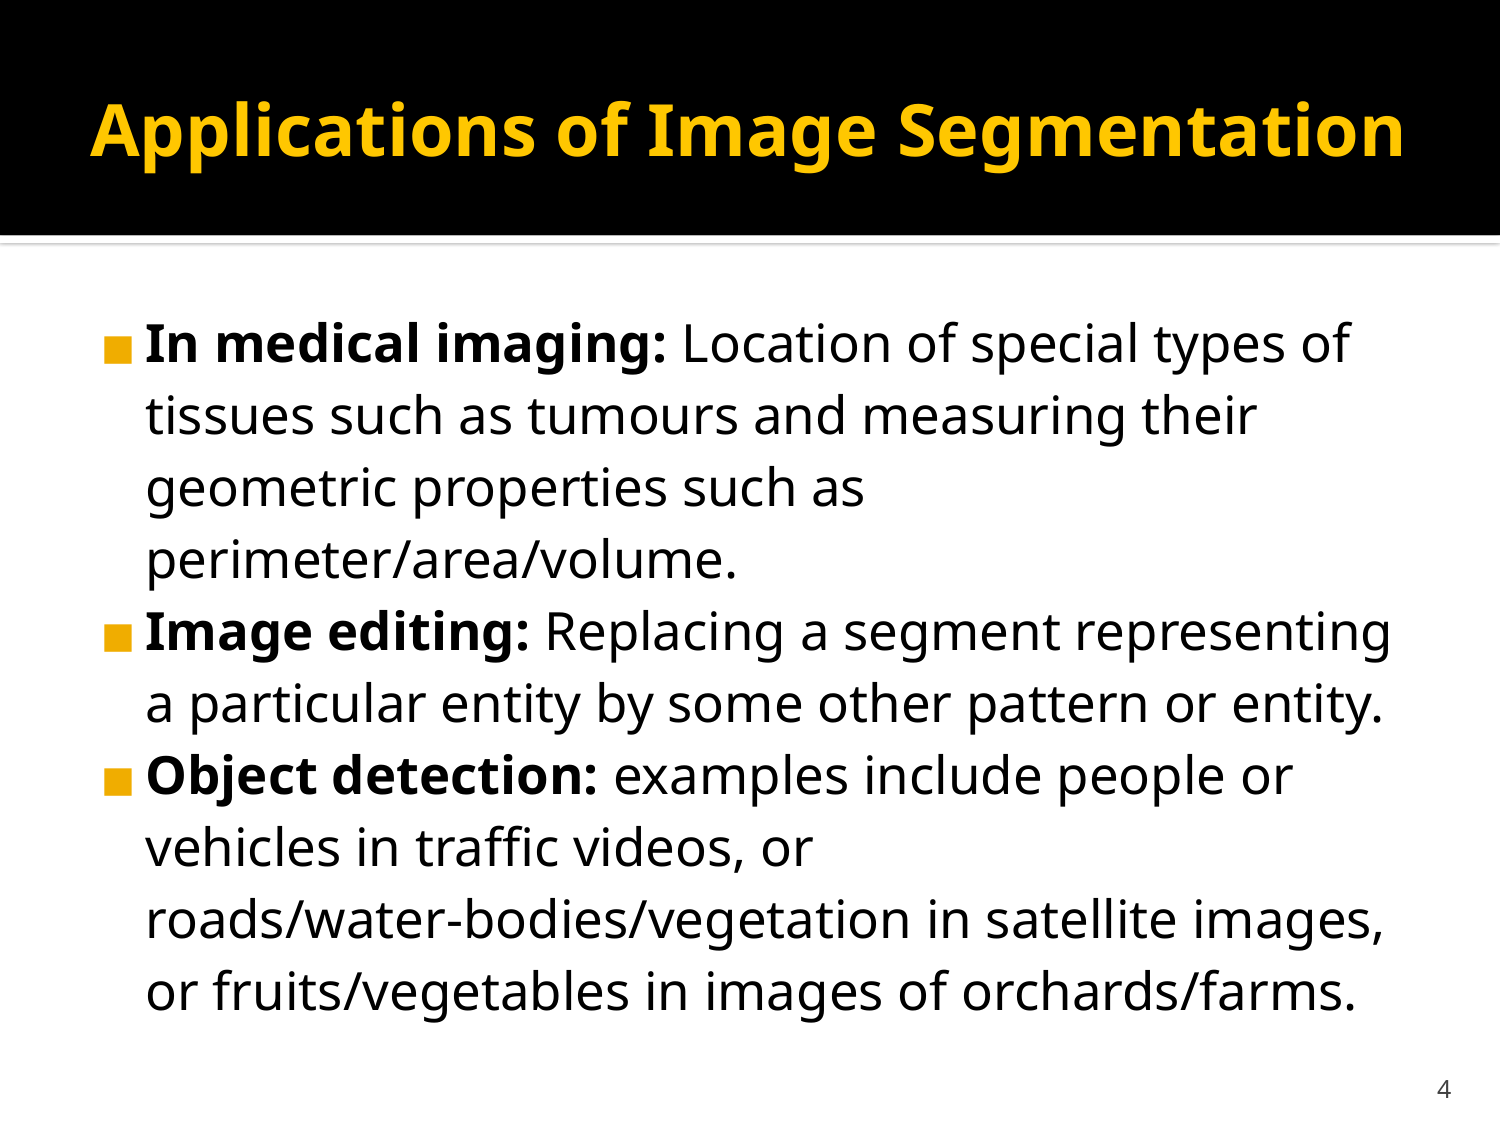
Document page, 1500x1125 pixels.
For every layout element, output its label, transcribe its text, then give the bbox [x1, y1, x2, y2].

title Applications of Image Segmentation [75, 25, 1425, 231]
list In medical imaging: Location of special types of tissues such as tumours and measuring their geometric properties such as perimeter/area/volume. Image editing: Replacing a segment representing a particular entity by some other pattern or entity. Object detection: examples include people or vehicles in traffic videos, or roads/water-bodies/vegetation in satellite images, or fruits/vegetables in images of orchards/farms. [75, 291, 1425, 1050]
slide_number ‹#› [1345, 1062, 1467, 1108]
